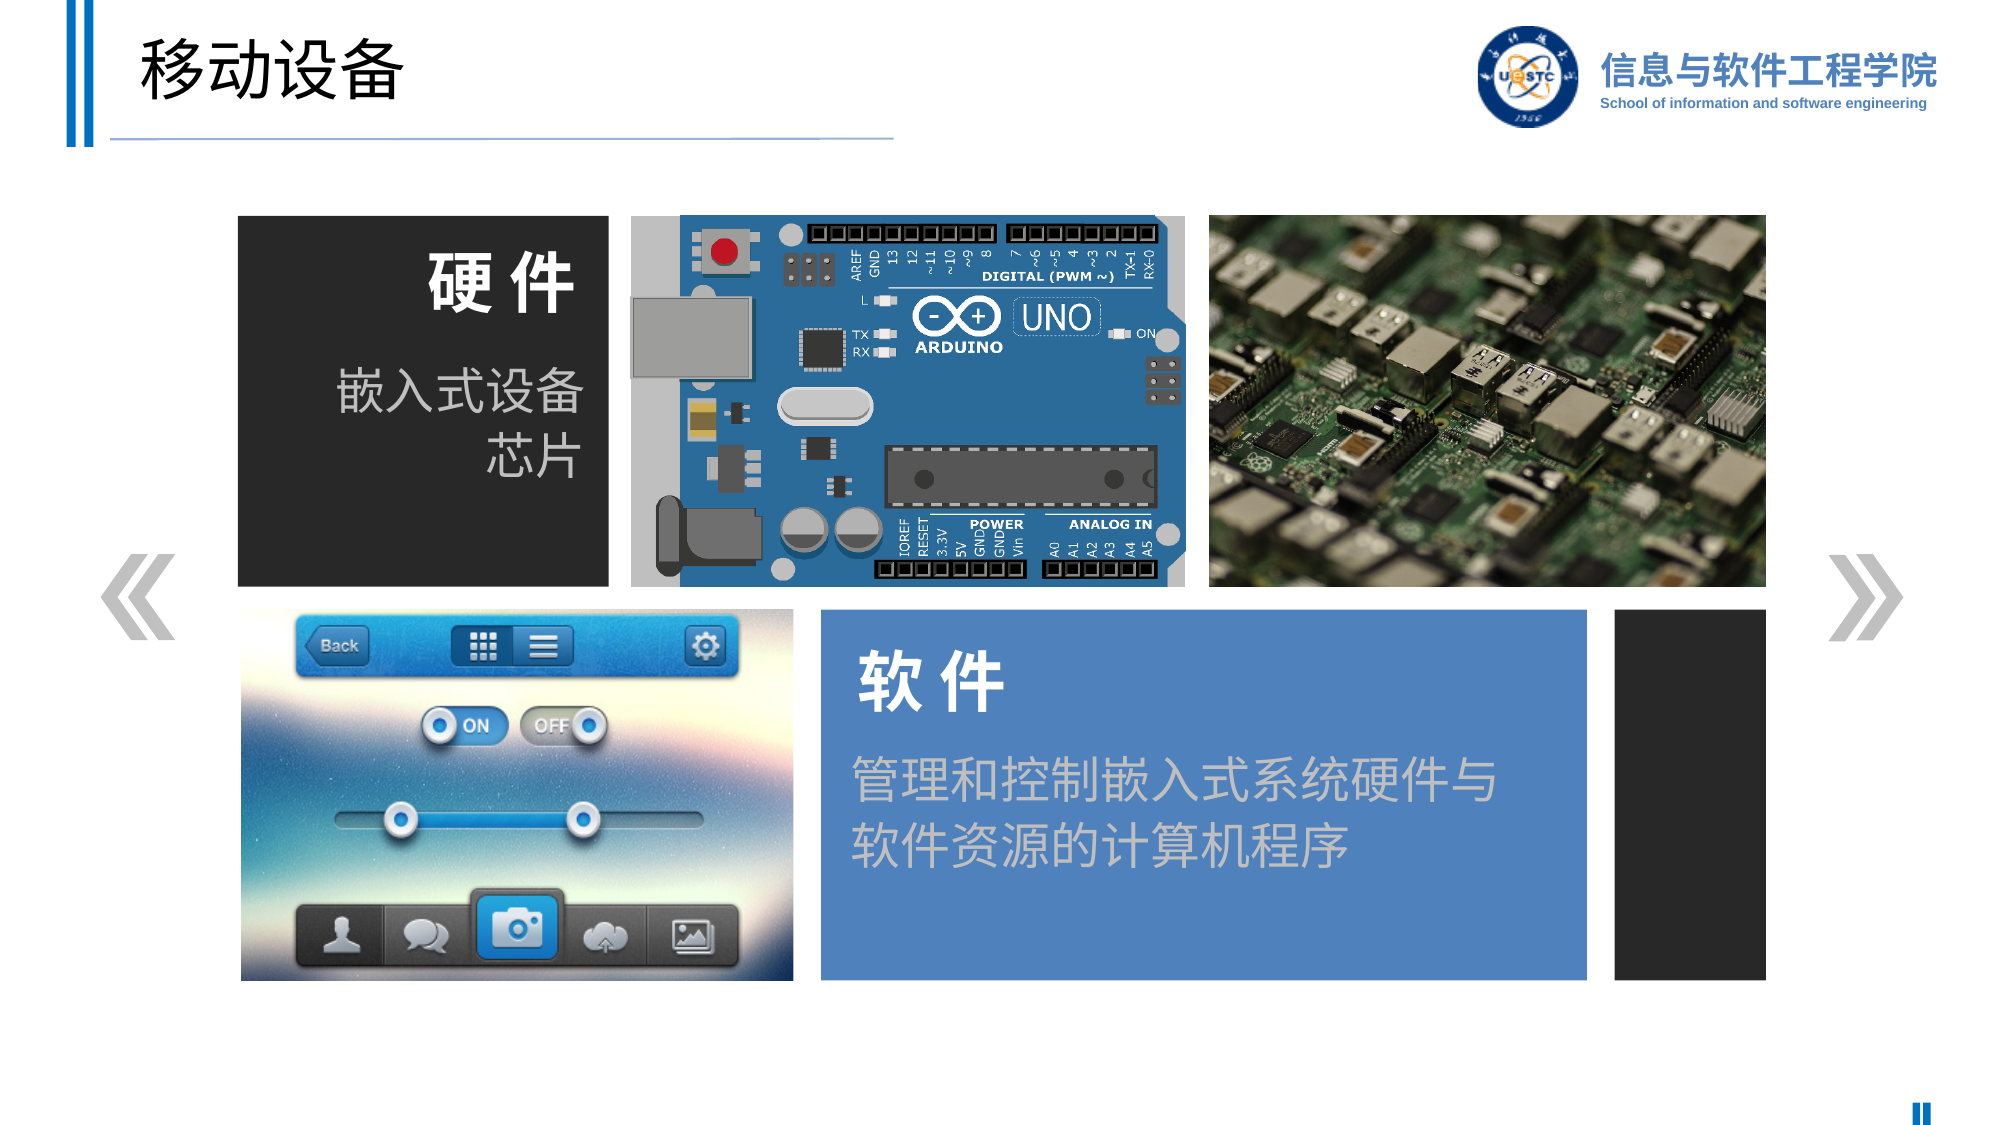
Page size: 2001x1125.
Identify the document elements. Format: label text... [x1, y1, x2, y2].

picture [1209, 215, 1766, 587]
title 移动设备 [124, 6, 1850, 139]
picture [630, 215, 1186, 587]
text_box [1614, 609, 1766, 981]
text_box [821, 609, 1587, 981]
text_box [100, 554, 176, 641]
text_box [1828, 554, 1904, 642]
picture [241, 609, 794, 981]
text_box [237, 215, 609, 587]
